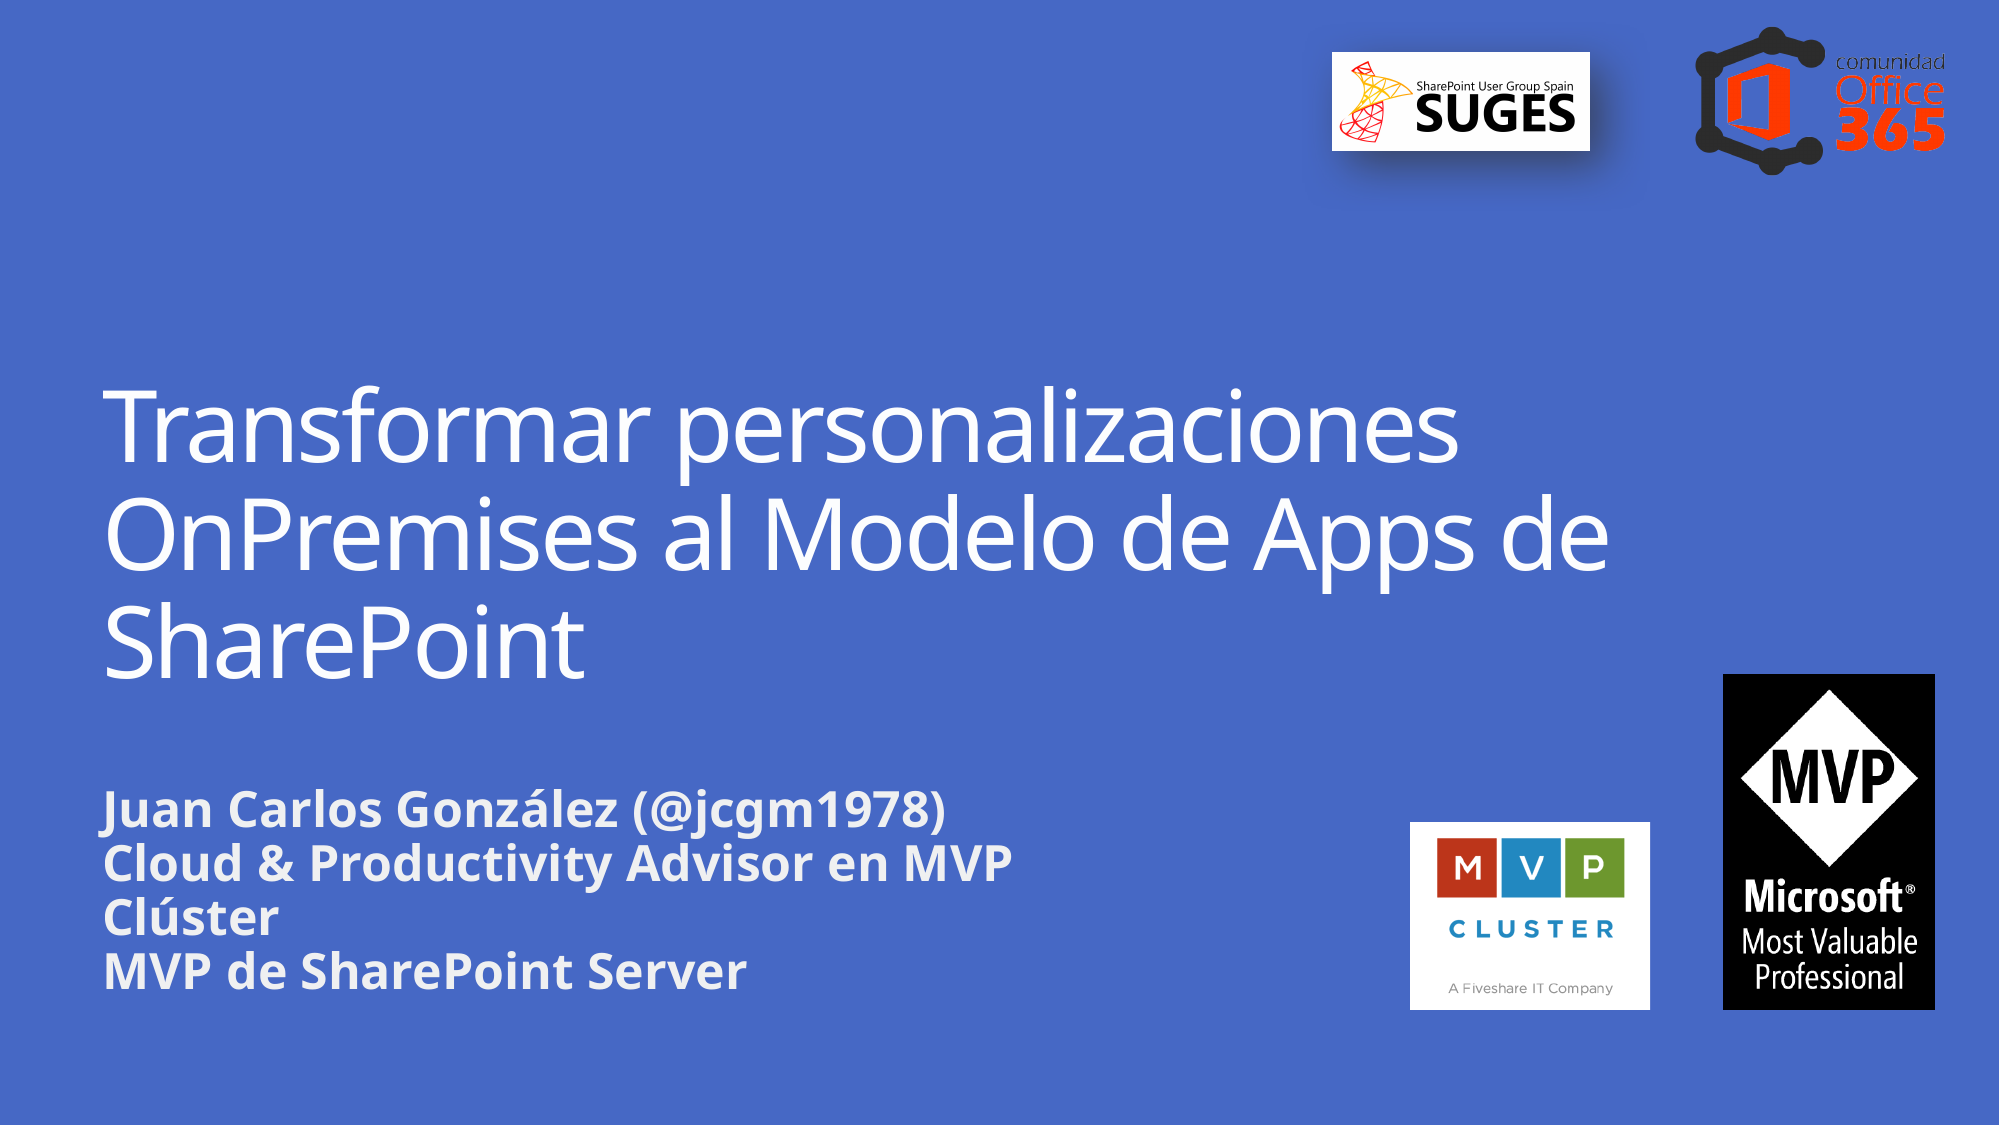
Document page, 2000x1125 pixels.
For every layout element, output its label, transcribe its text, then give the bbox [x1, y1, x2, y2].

picture [1332, 52, 1590, 151]
picture [1723, 674, 1936, 1010]
picture [1409, 821, 1651, 1010]
title Transformar personalizaciones OnPremises al Modelo de Apps de SharePoint [87, 379, 1912, 697]
subtitle Juan Carlos González (@jcgm1978) Cloud & Productivity Advisor en MVP Clúster MVP de SharePoint Server [87, 776, 1096, 1086]
picture [1686, 17, 1953, 185]
